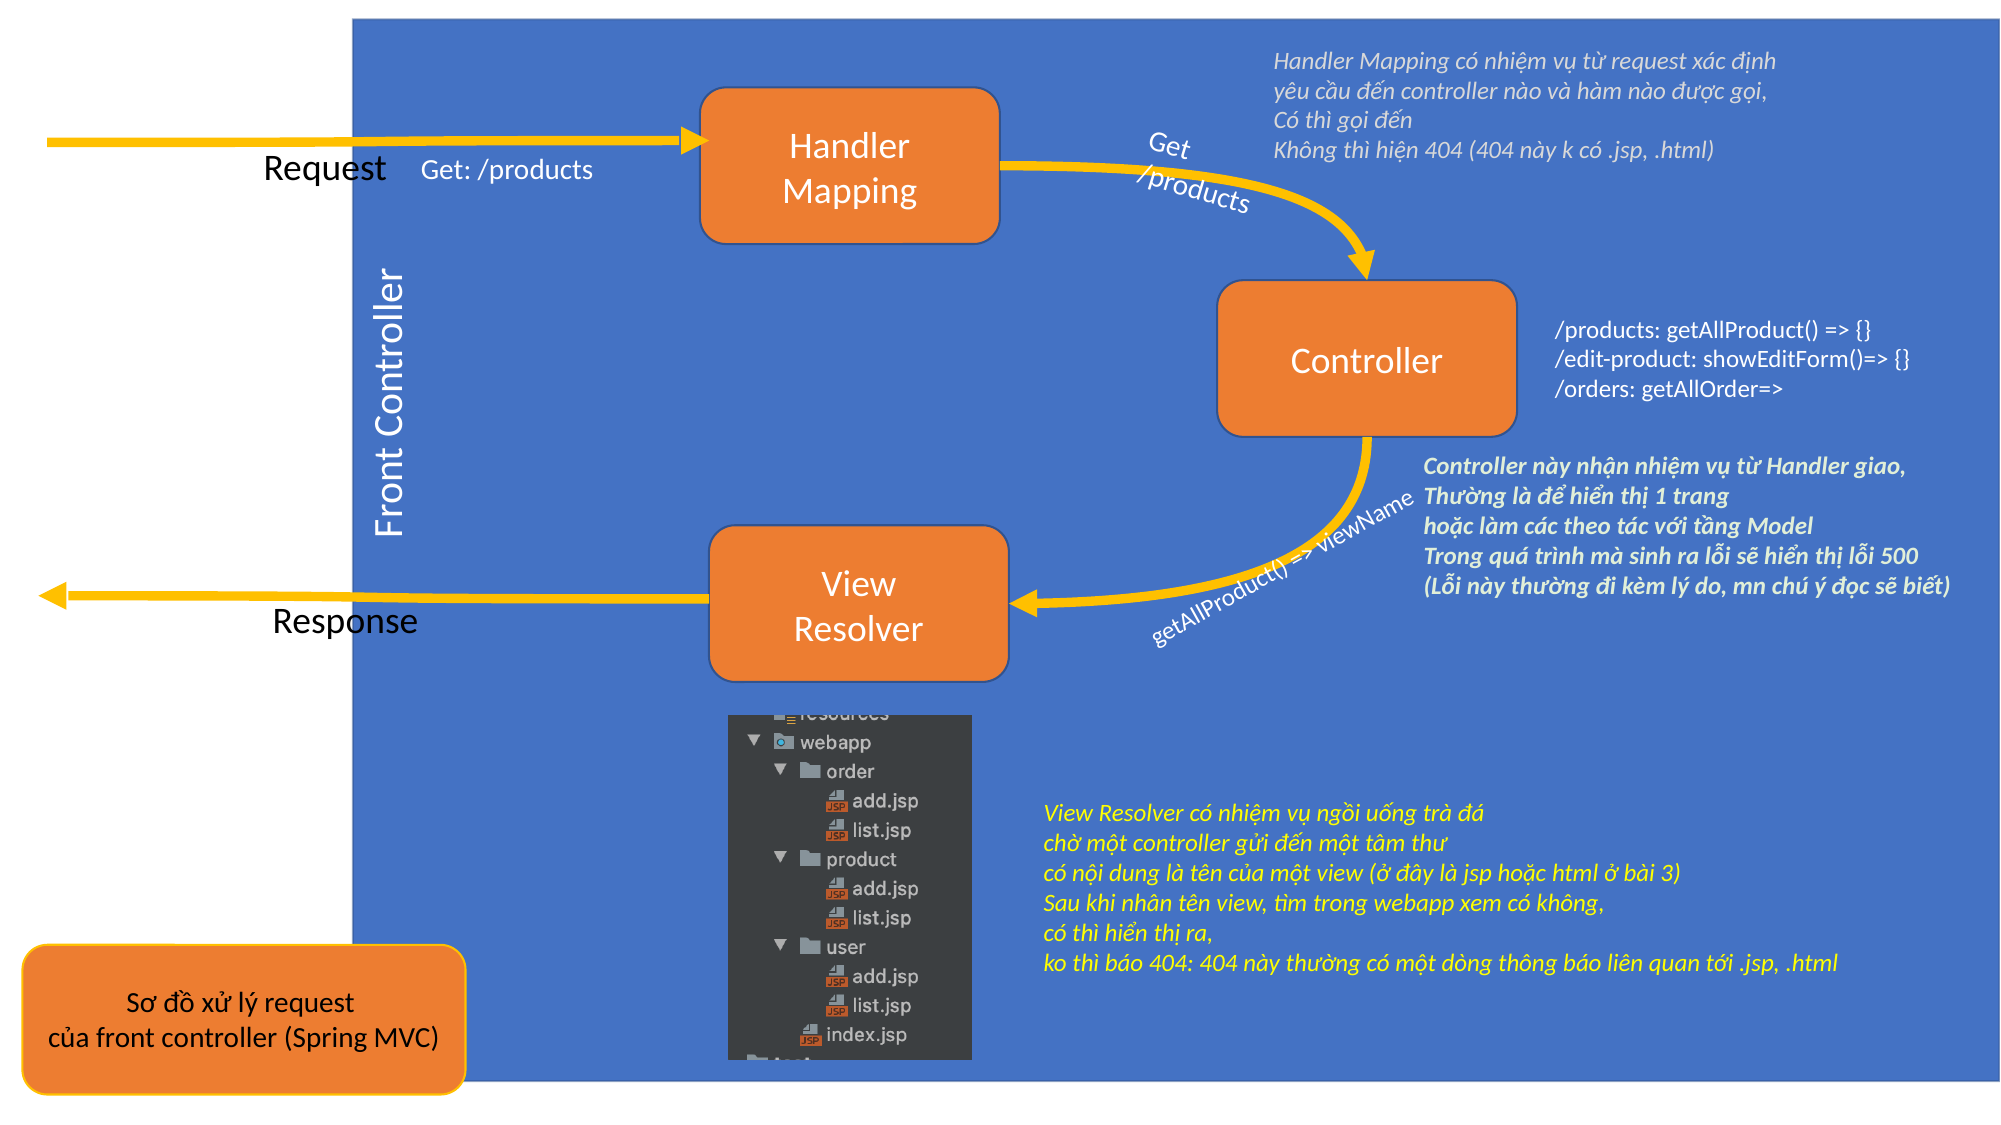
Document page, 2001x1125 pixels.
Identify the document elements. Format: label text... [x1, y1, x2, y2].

text_box [352, 19, 2000, 1082]
text_box Controller [1217, 280, 1518, 437]
text_box Response [257, 608, 436, 649]
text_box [38, 595, 710, 600]
text_box Get: /products [405, 152, 611, 193]
text_box View Resolver [708, 525, 1009, 682]
text_box /products: getAllProduct() => {} /edit-product: showEditForm()=> {} /orders: getAllOrder=> [1539, 305, 1929, 411]
text_box Handler Mapping [699, 87, 1000, 245]
text_box Controller này nhận nhiệm vụ từ Handler giao, Thường là để hiển thị 1 trang hoặc làm các theo tác với tầng Model Trong quá trình mà sinh ra lỗi sẽ hiển thị lỗi 500 (Lỗi này thường đi kèm lý do, mn chú ý đọc sẽ biết) [1408, 442, 1974, 607]
text_box Response [257, 588, 436, 594]
text_box Handler Mapping có nhiệm vụ từ request xác định yêu cầu đến controller nào và hàm nào được gọi, Có thì gọi đến Không thì hiện 404 (404 này k có .jsp, .html) [1258, 36, 1799, 202]
text_box getAllProduct() => viewName [1276, 468, 1408, 595]
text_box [1104, 340, 1272, 700]
text_box Request [248, 152, 404, 196]
text_box Get /products [1126, 108, 1258, 164]
text_box View Resolver có nhiệm vụ ngồi uống trà đá chờ một controller gửi đến một tâm thư có nội dung là tên của một view (ở đây là jsp hoặc html ở bài 3) Sau khi nhân tên view, tìm trong webapp xem có không, có thì hiển thị ra, ko thì báo 404: 404 này thường có một dòng thông báo liên quan tới .jsp, .html [1028, 789, 1858, 984]
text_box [999, 165, 1368, 281]
picture [728, 715, 972, 1060]
text_box Front Controller [352, 238, 418, 554]
text_box Sơ đồ xử lý request của front controller (Spring MVC) [30, 975, 457, 1061]
text_box [22, 944, 466, 1095]
